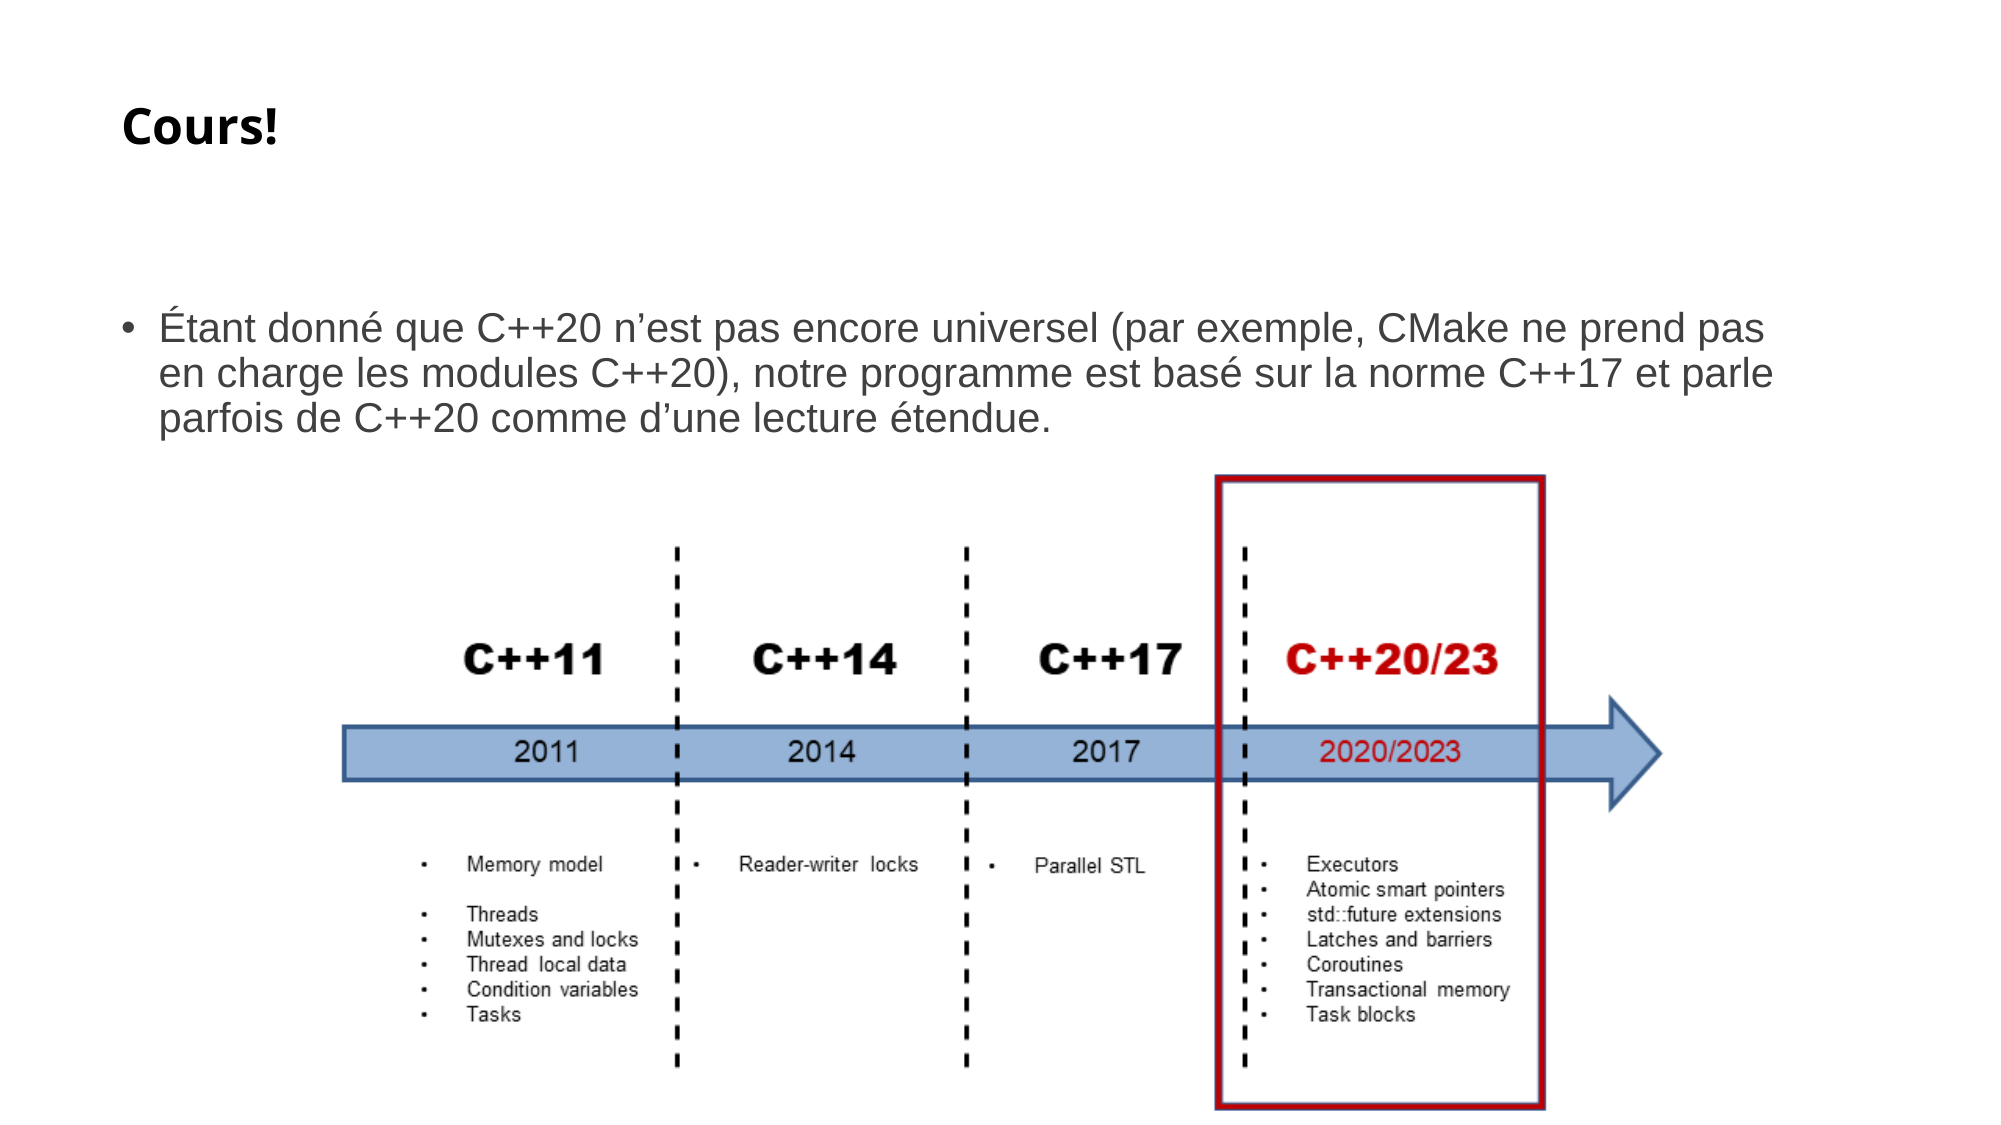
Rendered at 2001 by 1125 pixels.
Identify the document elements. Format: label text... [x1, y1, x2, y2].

title Cours! [106, 42, 1832, 260]
list Étant donné que C++20 n’est pas encore universel (par exemple, CMake ne prend pas en charge les modules C++20), notre programme est basé sur la norme C++17 et parle parfois de C++20 comme d’une lecture étendue. [106, 299, 1832, 1014]
picture [325, 448, 1673, 1125]
